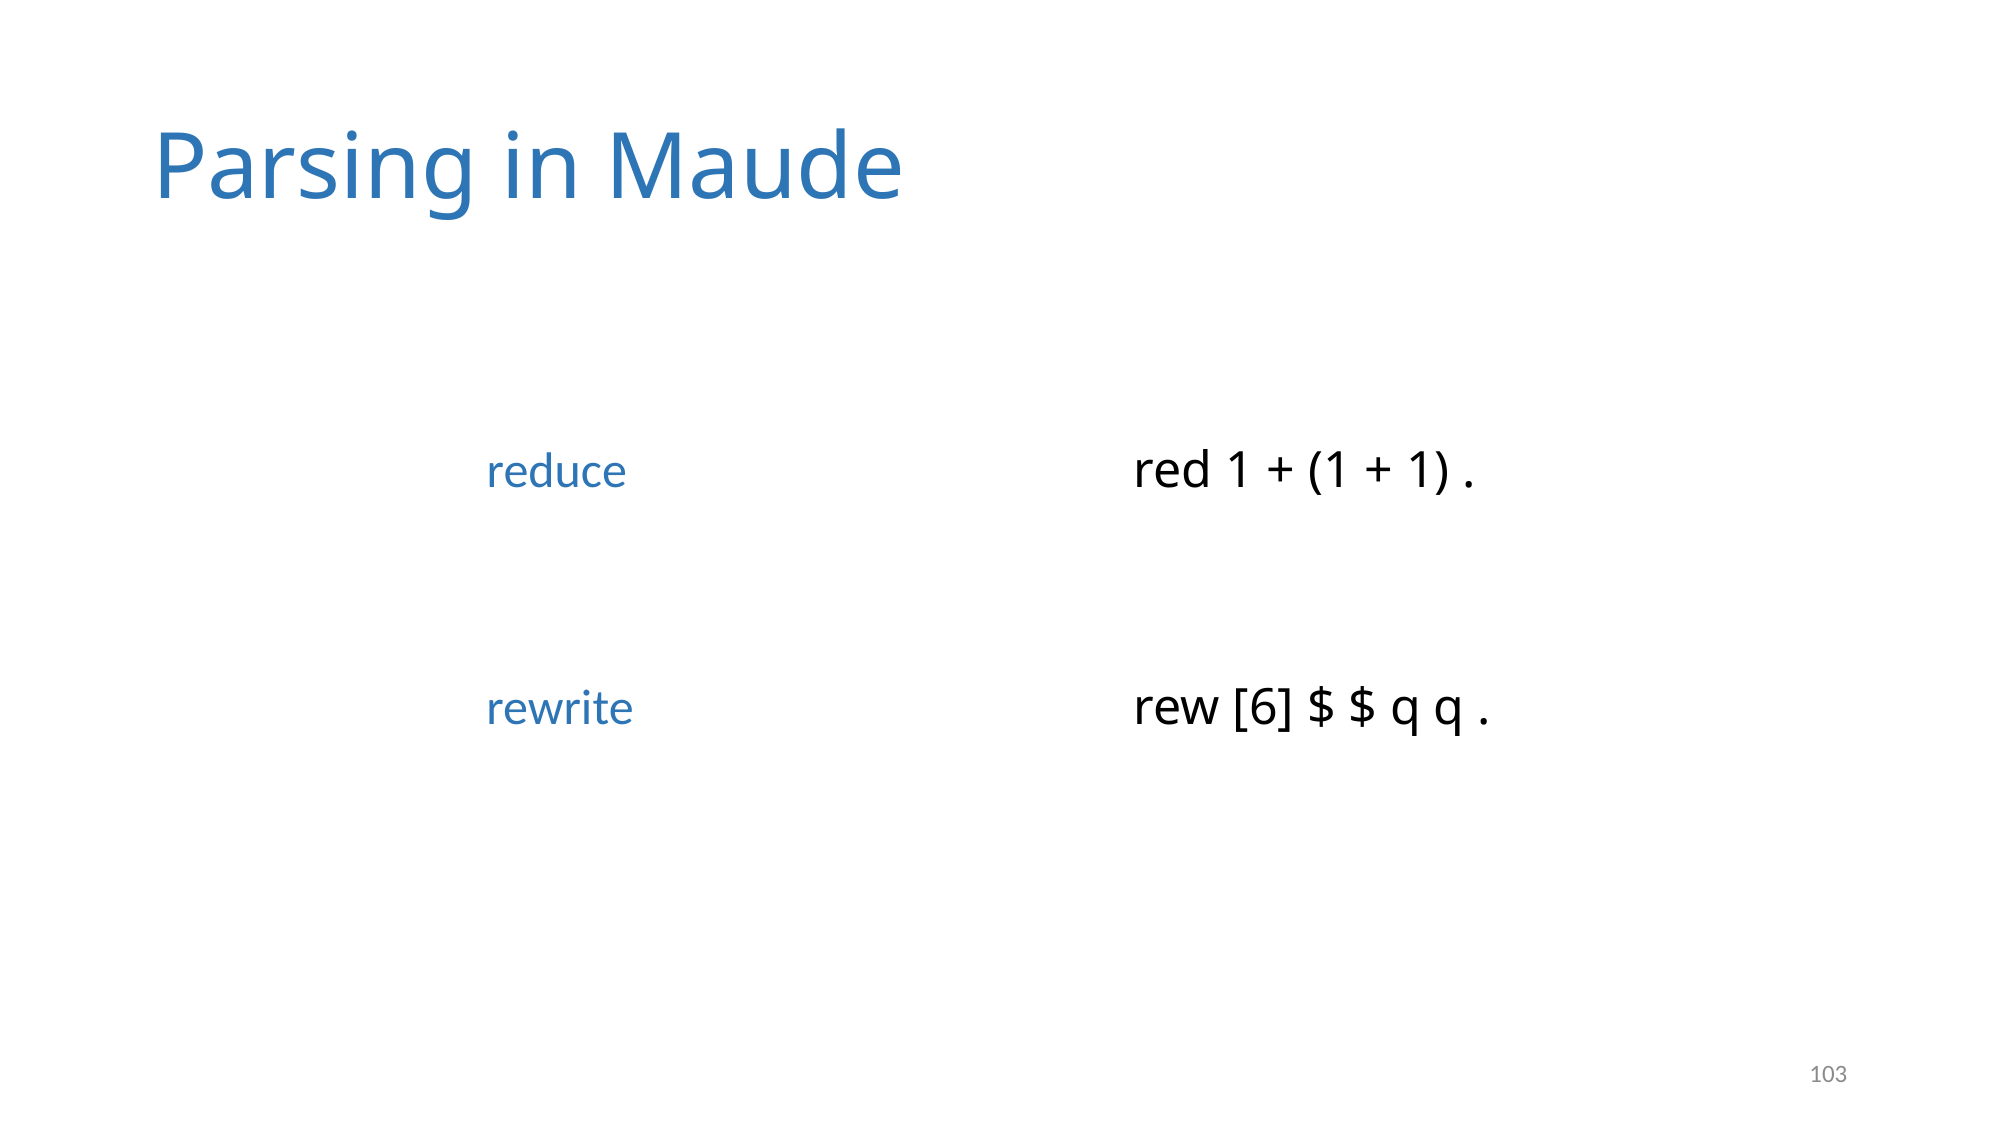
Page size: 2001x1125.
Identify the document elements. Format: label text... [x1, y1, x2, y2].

text_box rew [6] $ $ q q . [1118, 666, 1673, 742]
text_box rewrite [471, 666, 667, 802]
text_box reduce [471, 430, 712, 505]
text_box Parsing in Maude [137, 59, 1863, 278]
text_box <number> [1412, 1042, 1863, 1103]
text_box red 1 + (1 + 1) . [1118, 430, 1673, 505]
